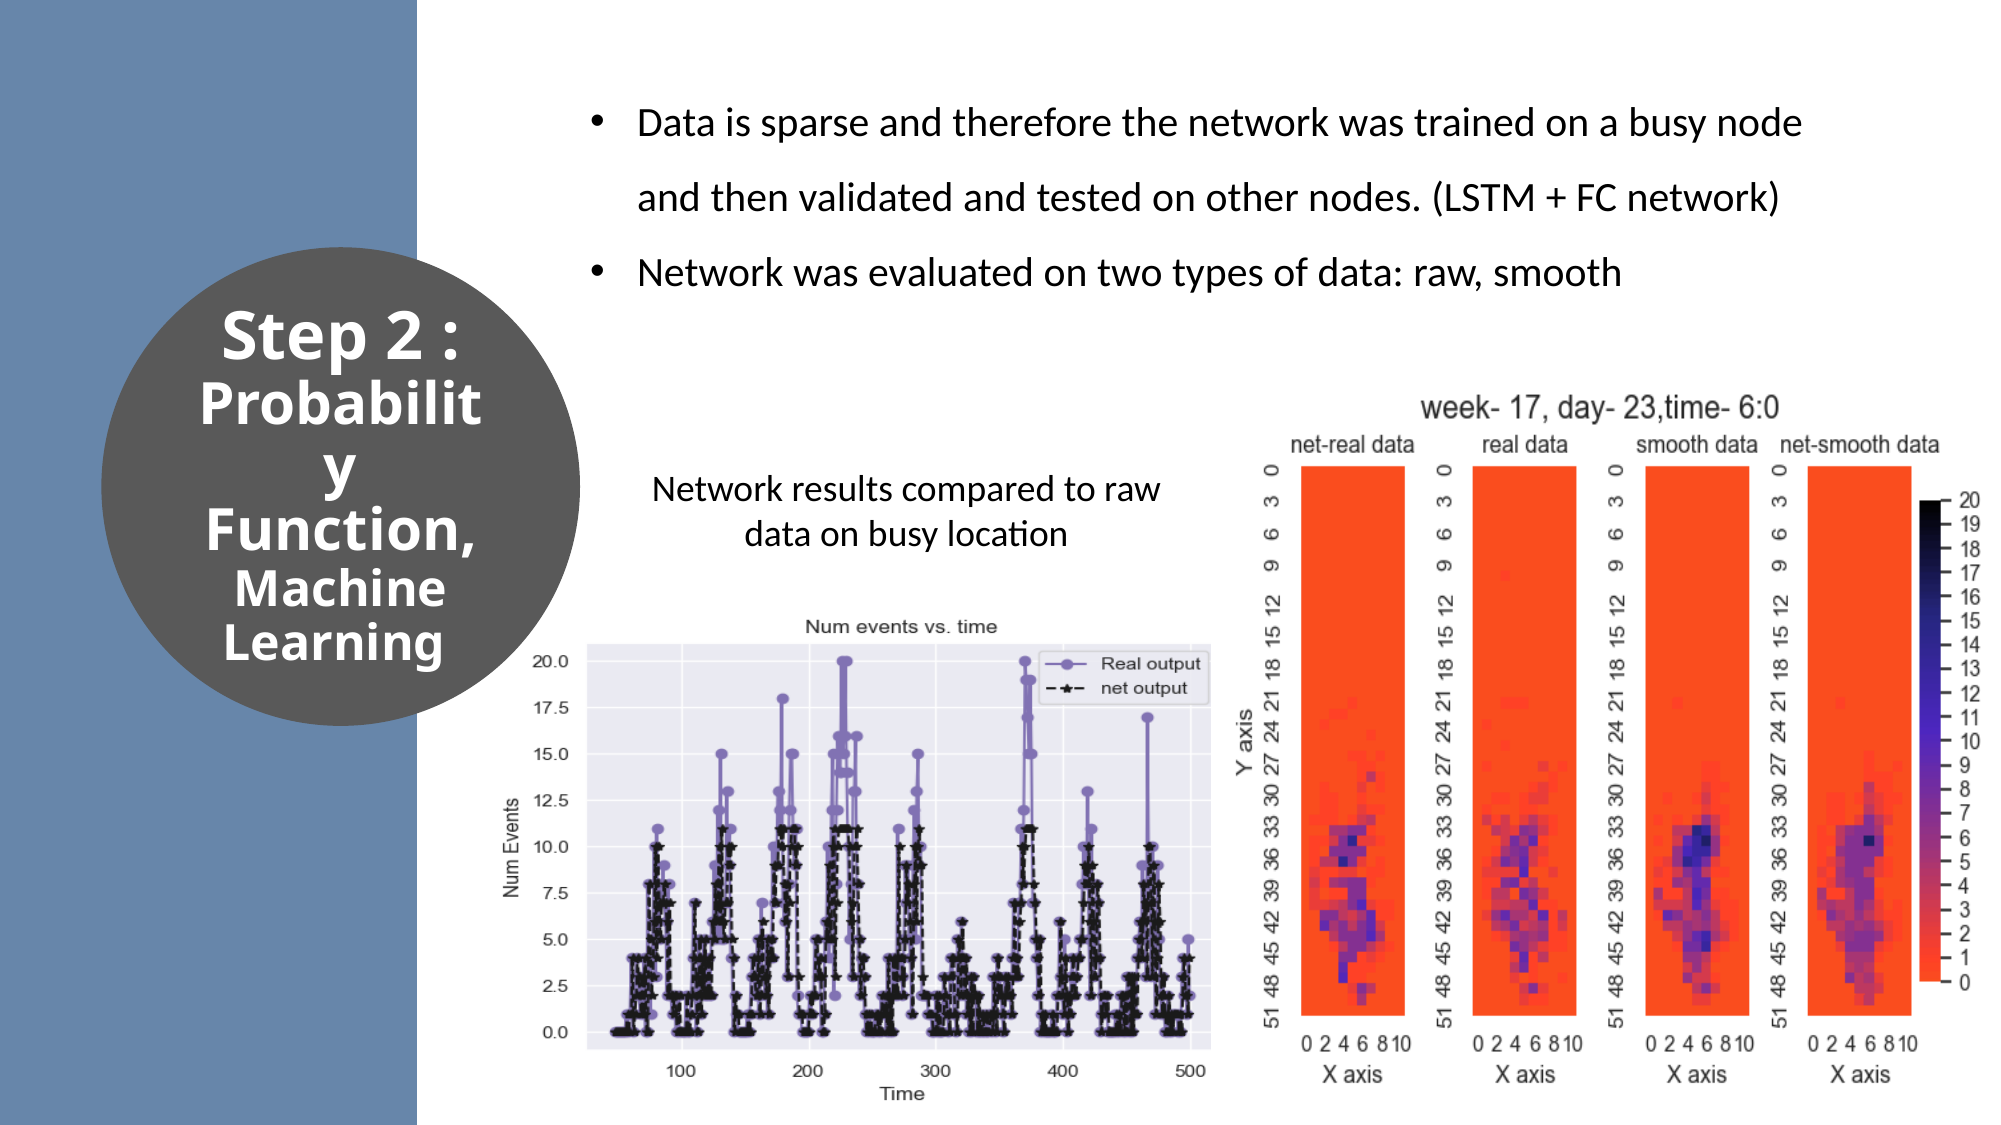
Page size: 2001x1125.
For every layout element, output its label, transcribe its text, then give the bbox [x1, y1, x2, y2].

text_box Network results compared to raw data on busy location [602, 456, 1175, 561]
picture [484, 380, 2000, 1109]
text_box [0, 0, 418, 1125]
text_box Step 2 : Probability Function, Machine Learning [115, 261, 566, 712]
text_box Data is sparse and therefore the network was trained on a busy node and then validated and tested on other nodes. (LSTM + FC network) Network was evaluated on two types of data: raw, smooth [575, 62, 1885, 303]
